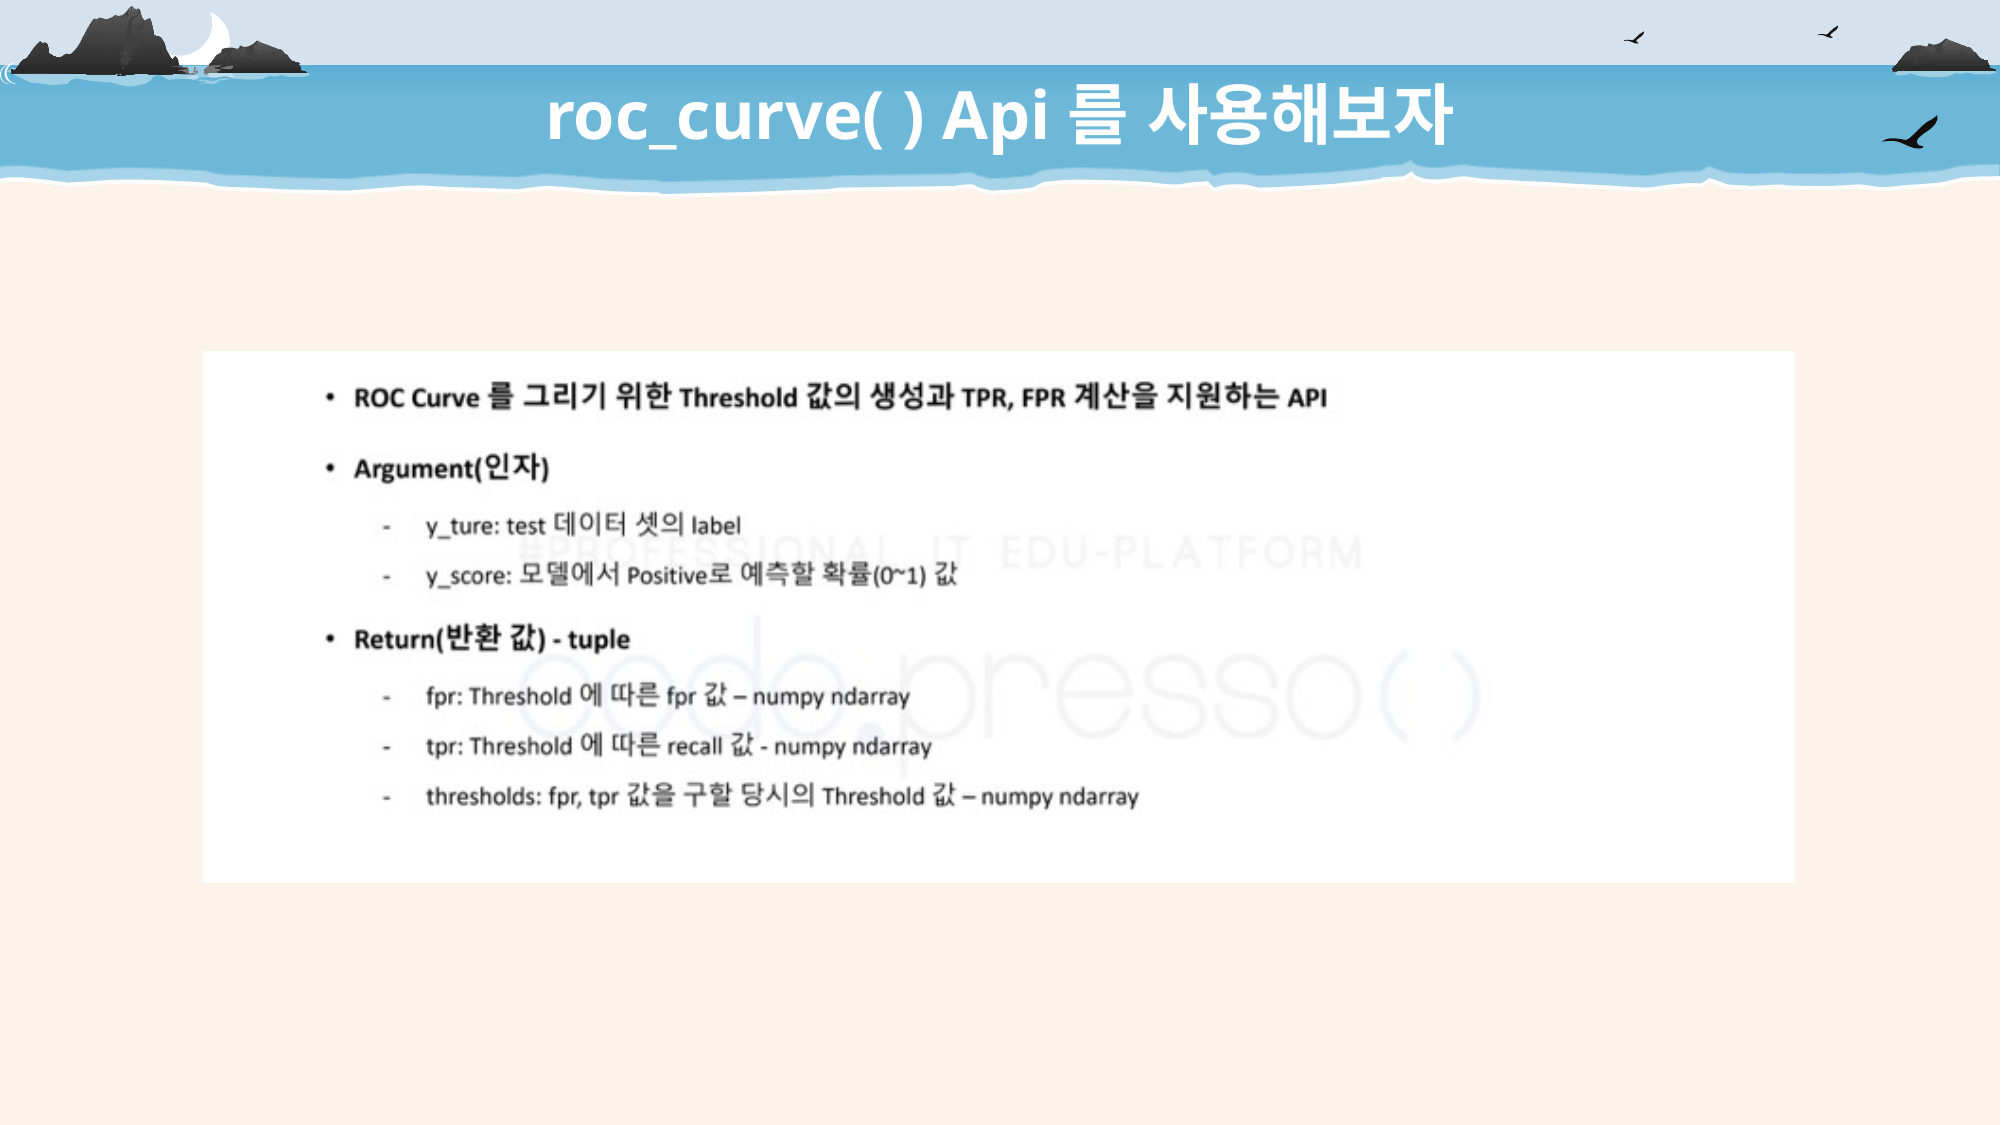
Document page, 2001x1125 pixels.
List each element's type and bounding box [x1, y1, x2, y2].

picture [202, 351, 1796, 883]
text_box [0, 0, 2000, 218]
